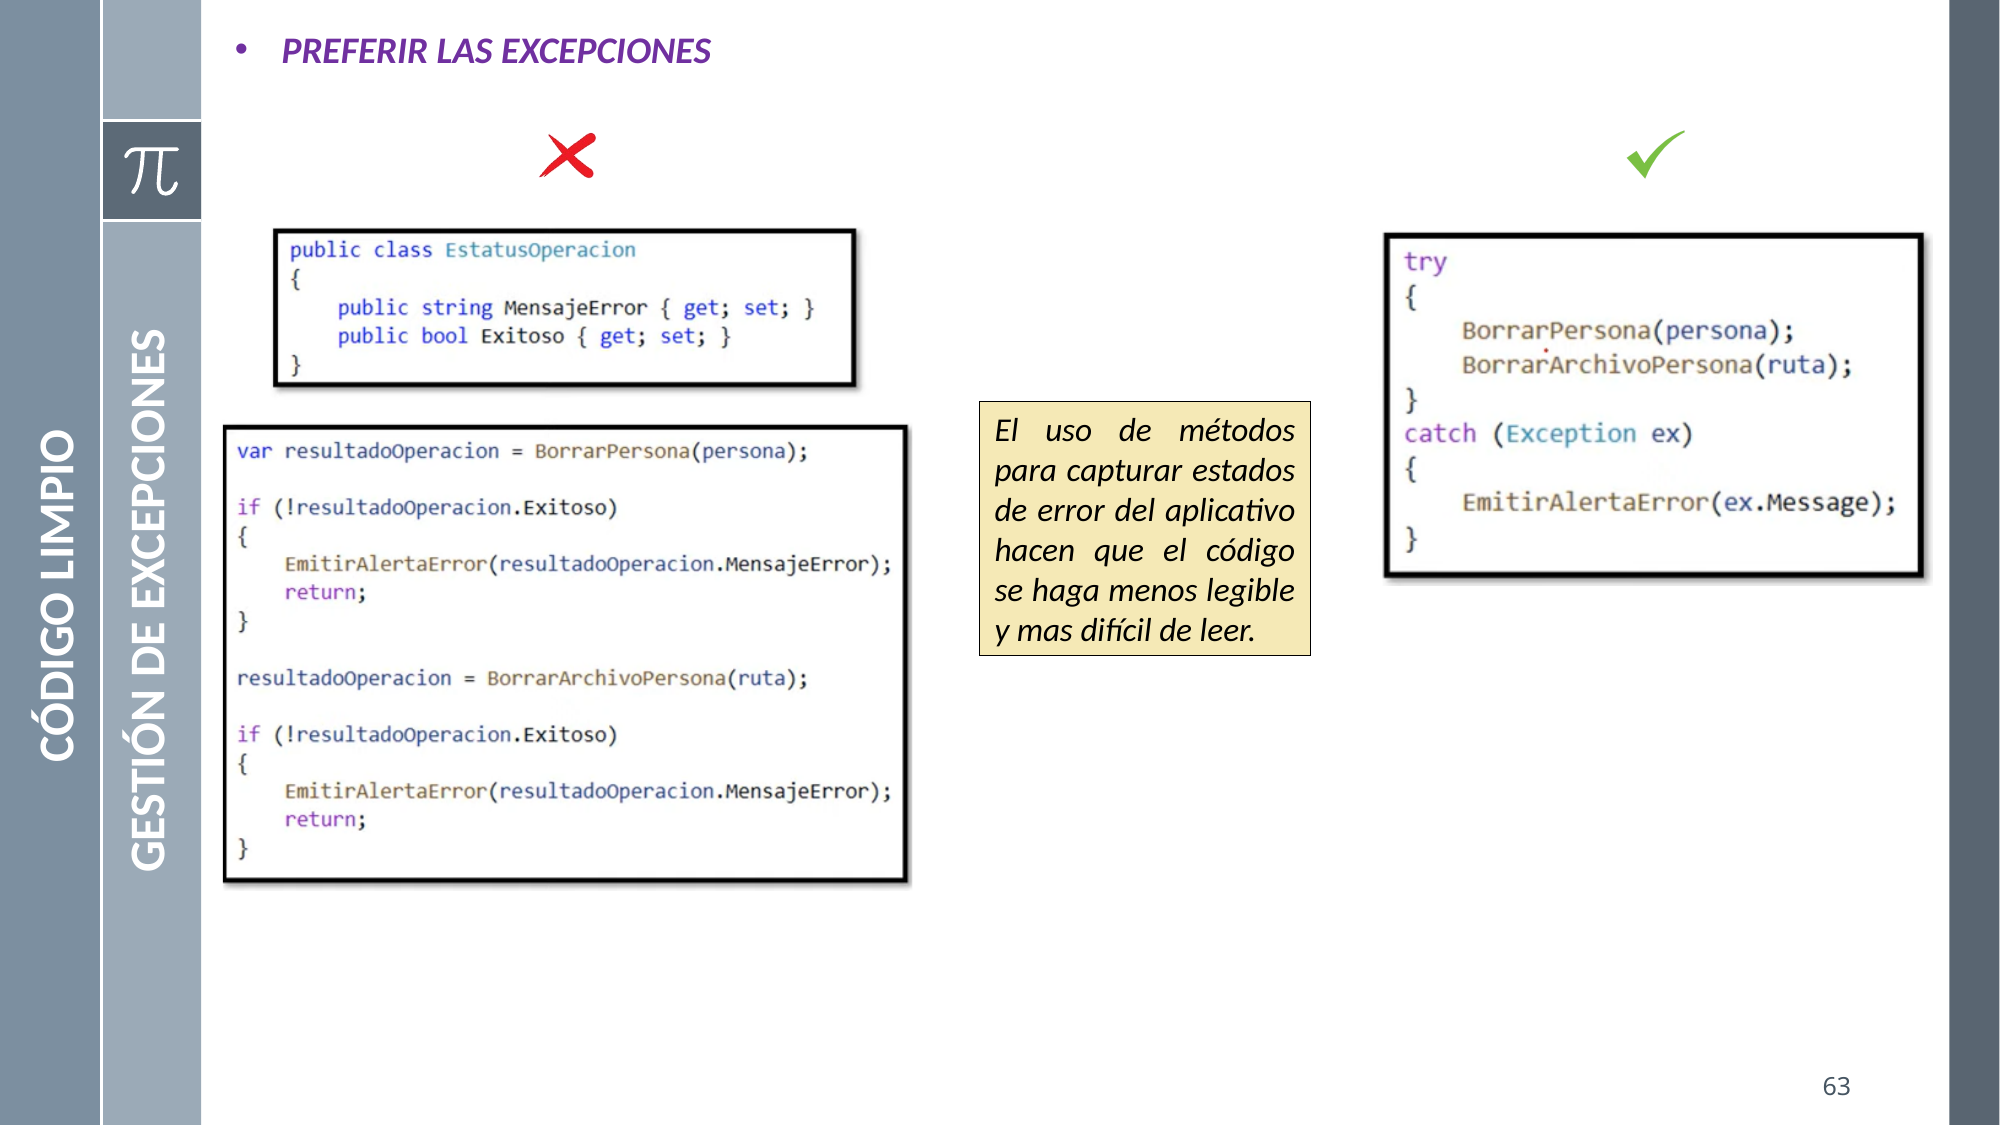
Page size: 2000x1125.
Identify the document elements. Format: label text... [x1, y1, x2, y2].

picture [1624, 123, 1687, 186]
text_box GESTIÓN DE EXCEPCIONES [106, 313, 182, 888]
picture [1377, 227, 1933, 586]
text_box PREFERIR LAS EXCEPCIONES [220, 19, 1000, 79]
slide_number 63 [1766, 1057, 1867, 1118]
picture [222, 227, 913, 891]
picture [538, 130, 598, 186]
text_box El uso de métodos para capturar estados de error del aplicativo hacen que el código se haga menos legible y mas difícil de leer. [979, 401, 1311, 656]
text_box CÓDIGO LIMPIO [16, 414, 91, 778]
